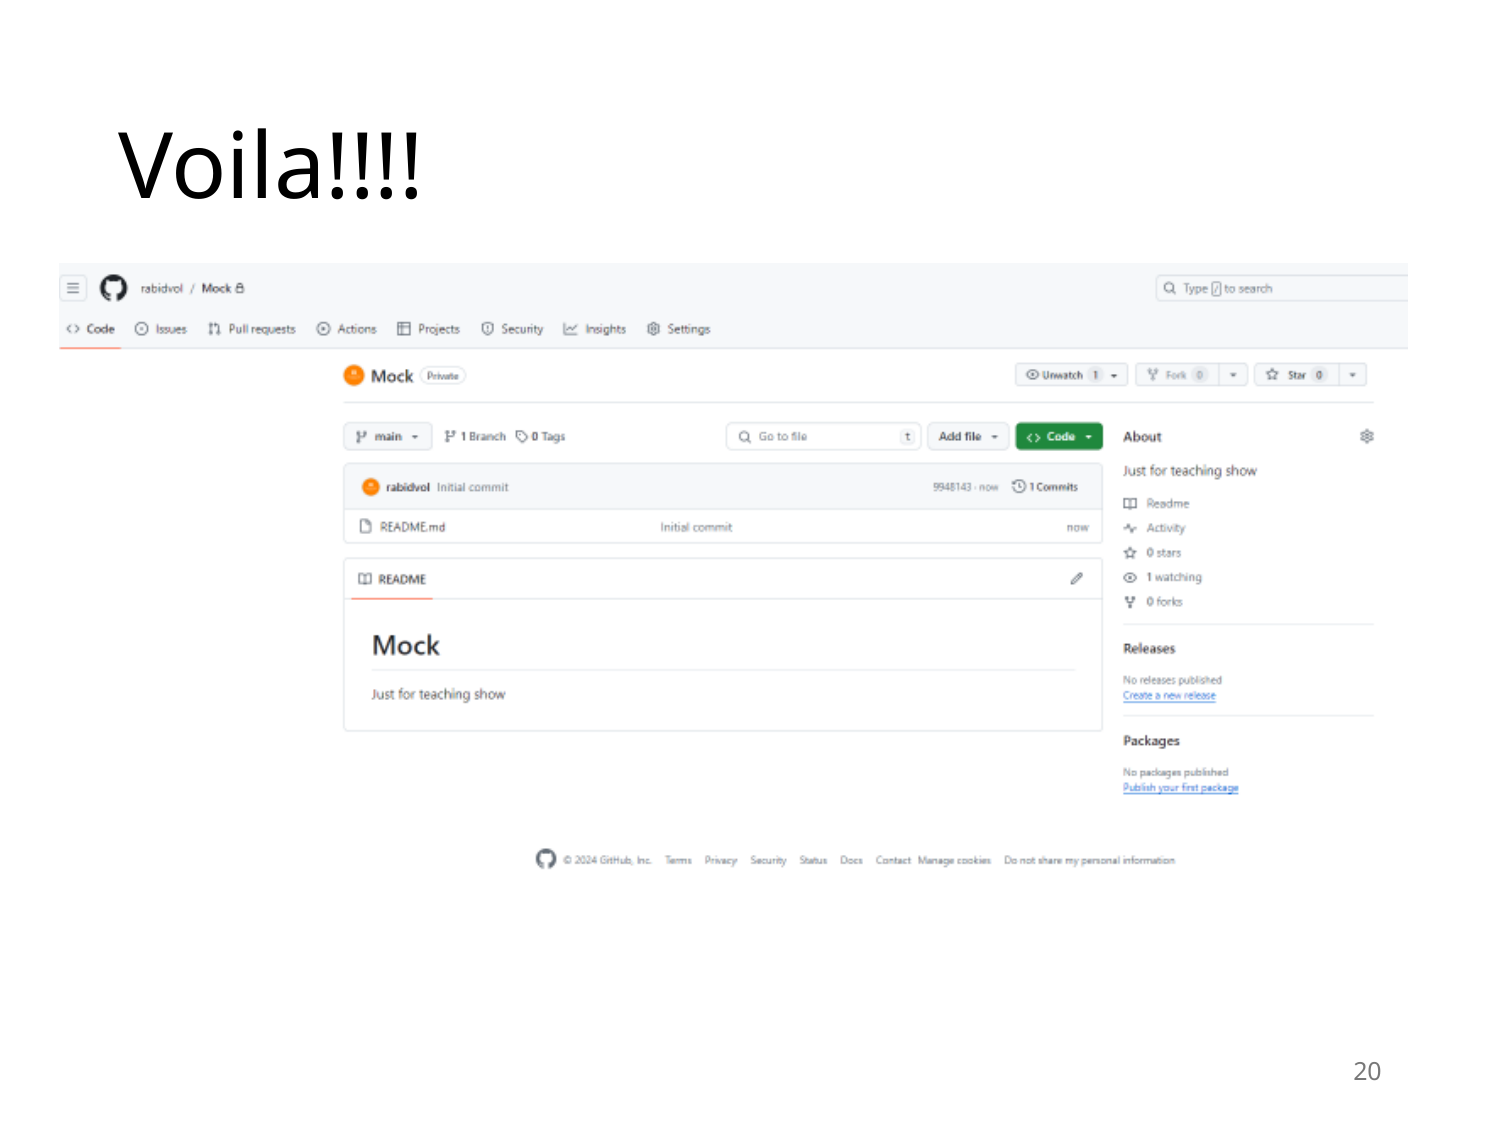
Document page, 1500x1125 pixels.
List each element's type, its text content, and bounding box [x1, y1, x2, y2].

title Voila!!!! [103, 59, 1397, 262]
slide_number 20 [1059, 1042, 1397, 1103]
picture [58, 262, 1408, 937]
